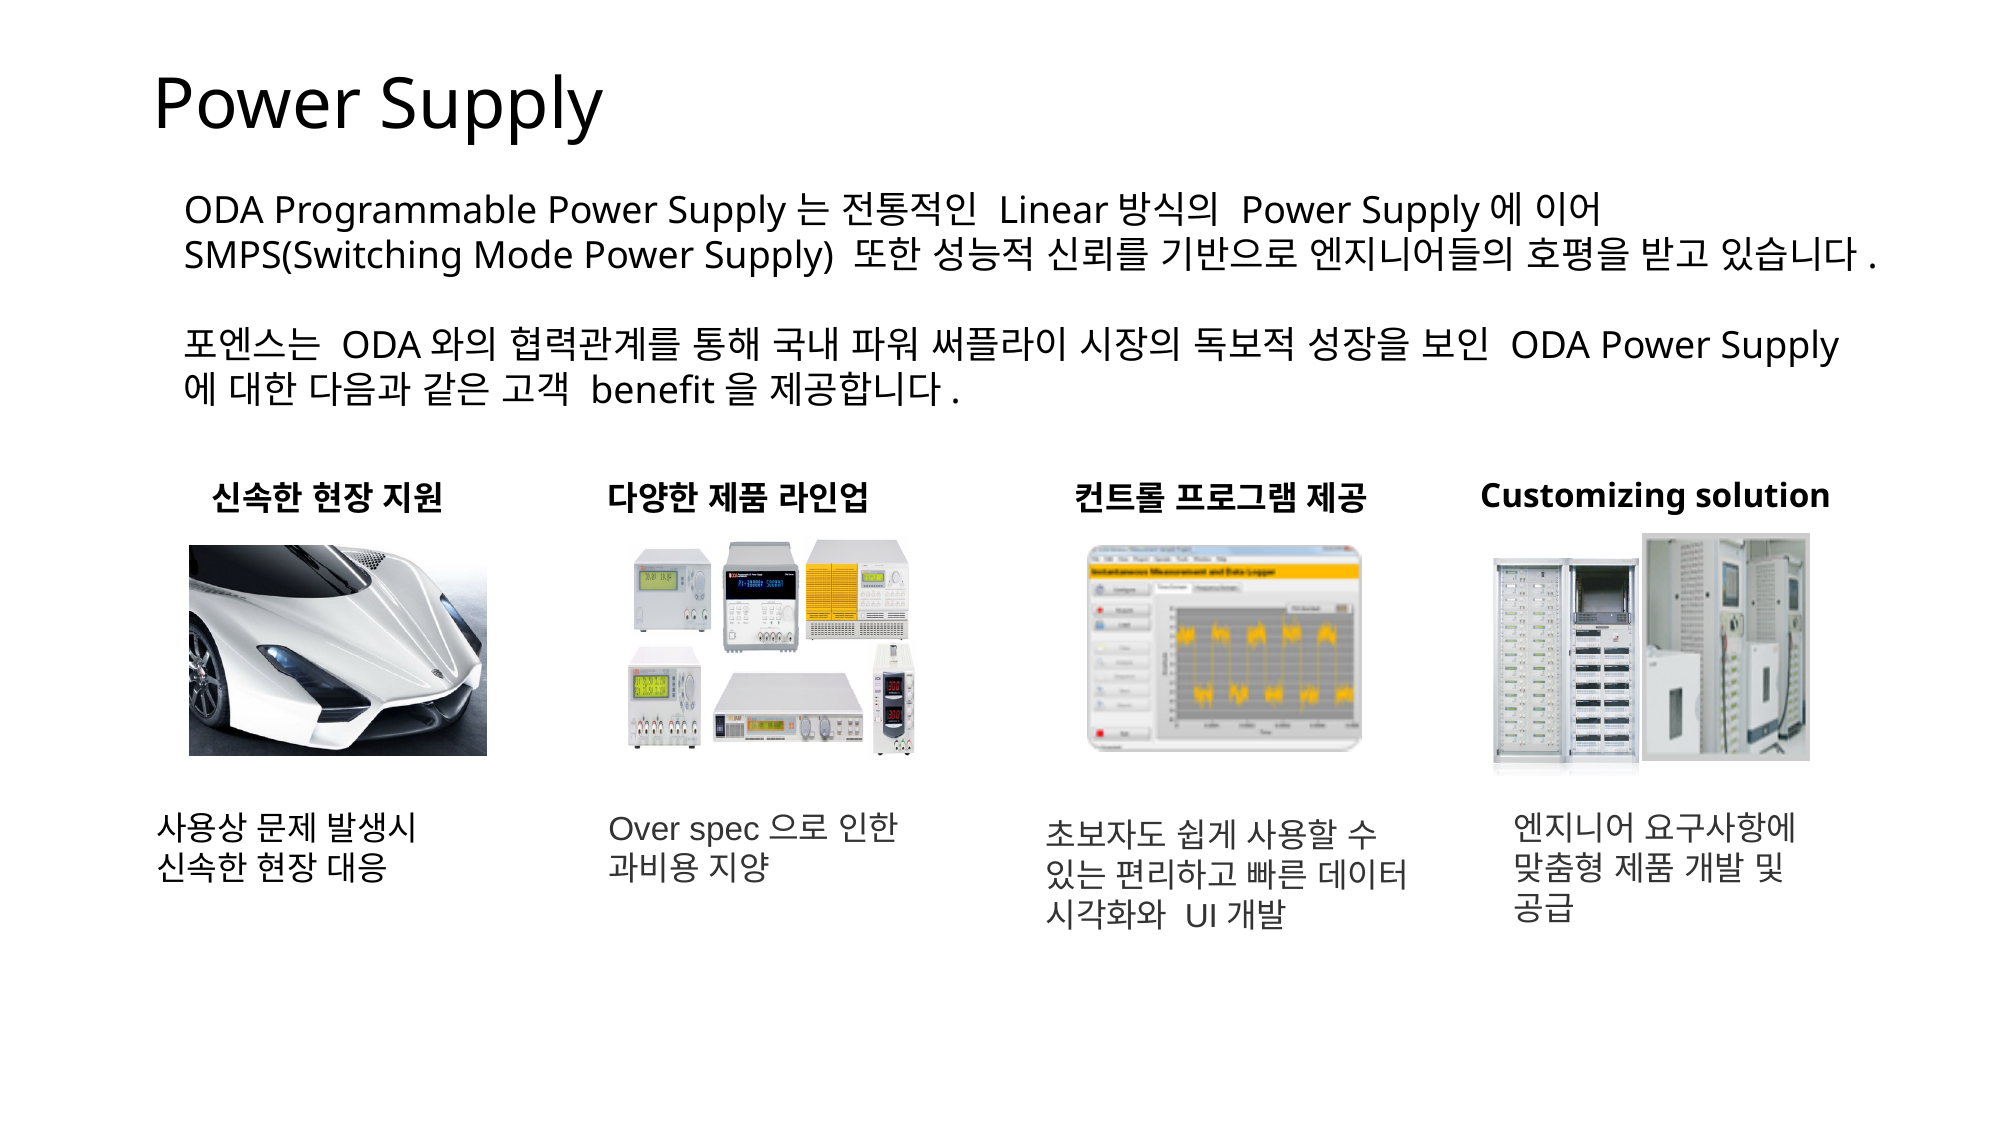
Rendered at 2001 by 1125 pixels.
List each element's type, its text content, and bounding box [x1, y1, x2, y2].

text_box Customizing solution [1465, 467, 1847, 522]
text_box ODA Programmable Power Supply는 전통적인 Linear방식의 Power Supply에 이어 SMPS(Switching Mode Power Supply) 또한 성능적 신뢰를 기반으로 엔지니어들의 호평을 받고 있습니다. 포엔스는 ODA와의 협력관계를 통해 국내 파워 써플라이 시장의 독보적 성장을 보인 ODA Power Supply 에 대한 다음과 같은 고객 benefit을 제공합니다. [169, 178, 1893, 419]
text_box 사용상 문제 발생시 신속한 현장 대응 [141, 800, 531, 895]
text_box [1434, 531, 1810, 787]
picture [1086, 545, 1362, 753]
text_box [622, 537, 918, 767]
text_box 신속한 현장 지원 [197, 469, 459, 525]
text_box Over spec으로 인한 과비용 지양 [593, 800, 969, 895]
text_box 초보자도 쉽게 사용할 수 있는 편리하고 빠른 데이터 시각화와 UI개발 [1030, 806, 1438, 942]
text_box 다양한 제품 라인업 [592, 469, 886, 525]
text_box 컨트롤 프로그램 제공 [1060, 469, 1383, 525]
title Power Supply [137, 59, 1863, 152]
picture [189, 545, 487, 756]
text_box 엔지니어 요구사항에 맞춤형 제품 개발 및 공급 [1498, 800, 1845, 935]
